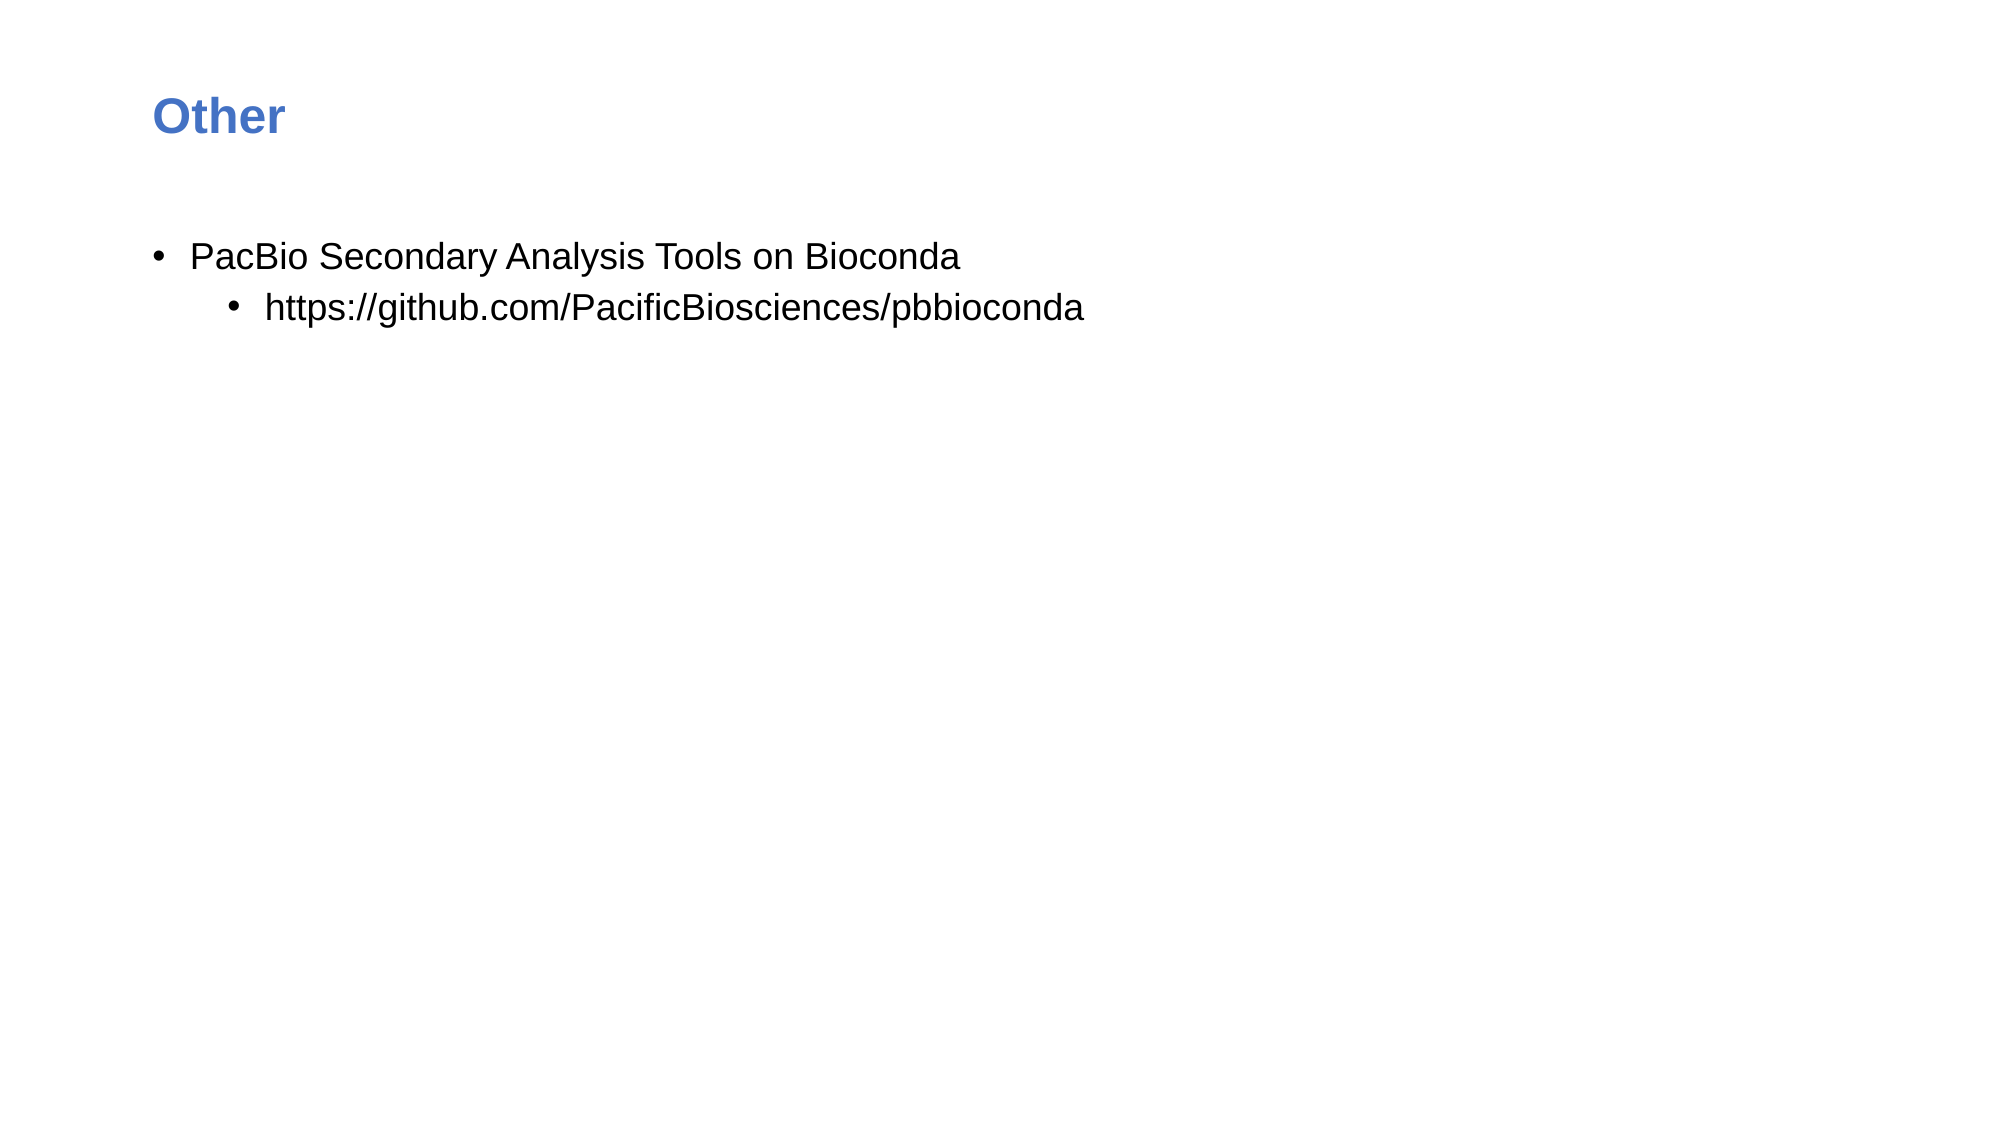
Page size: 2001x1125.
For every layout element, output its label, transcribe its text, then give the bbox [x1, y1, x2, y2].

title Other [137, 59, 1863, 176]
list PacBio Secondary Analysis Tools on Bioconda https://github.com/PacificBiosciences/pbbioconda [137, 229, 1863, 1014]
